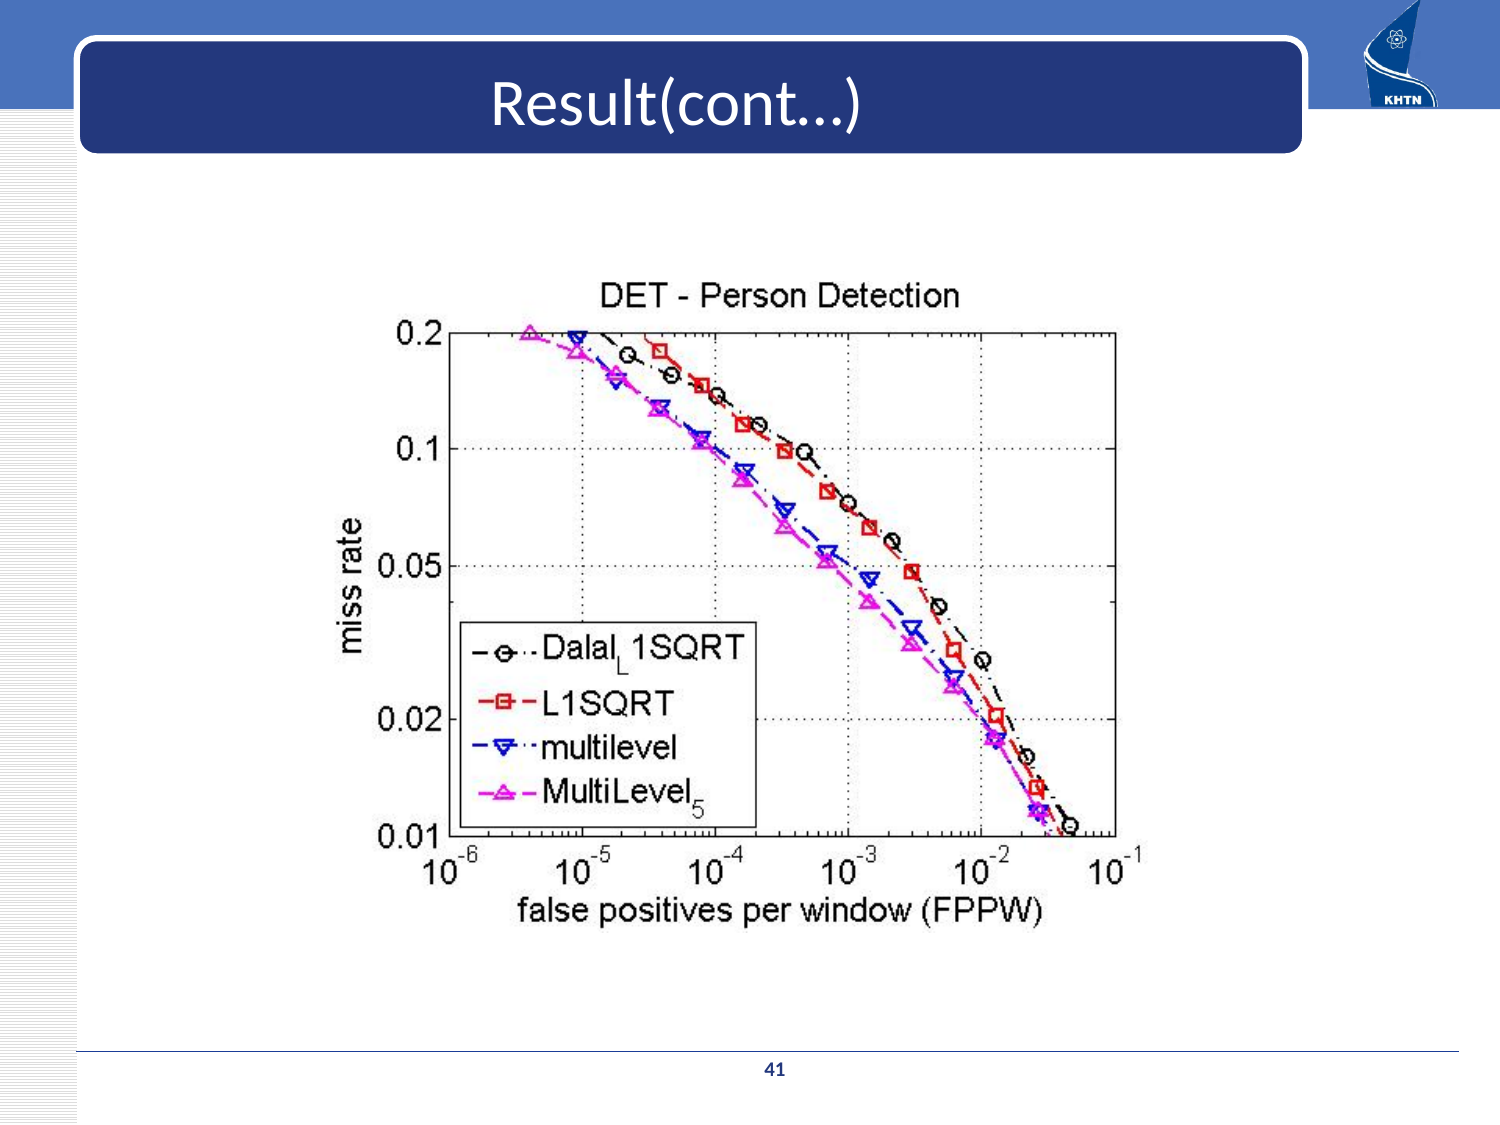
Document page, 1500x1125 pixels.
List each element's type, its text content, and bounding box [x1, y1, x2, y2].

slide_number 41 [600, 1047, 950, 1083]
title Result(cont…) [89, 52, 1265, 145]
picture [1313, 0, 1490, 109]
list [323, 280, 1176, 933]
